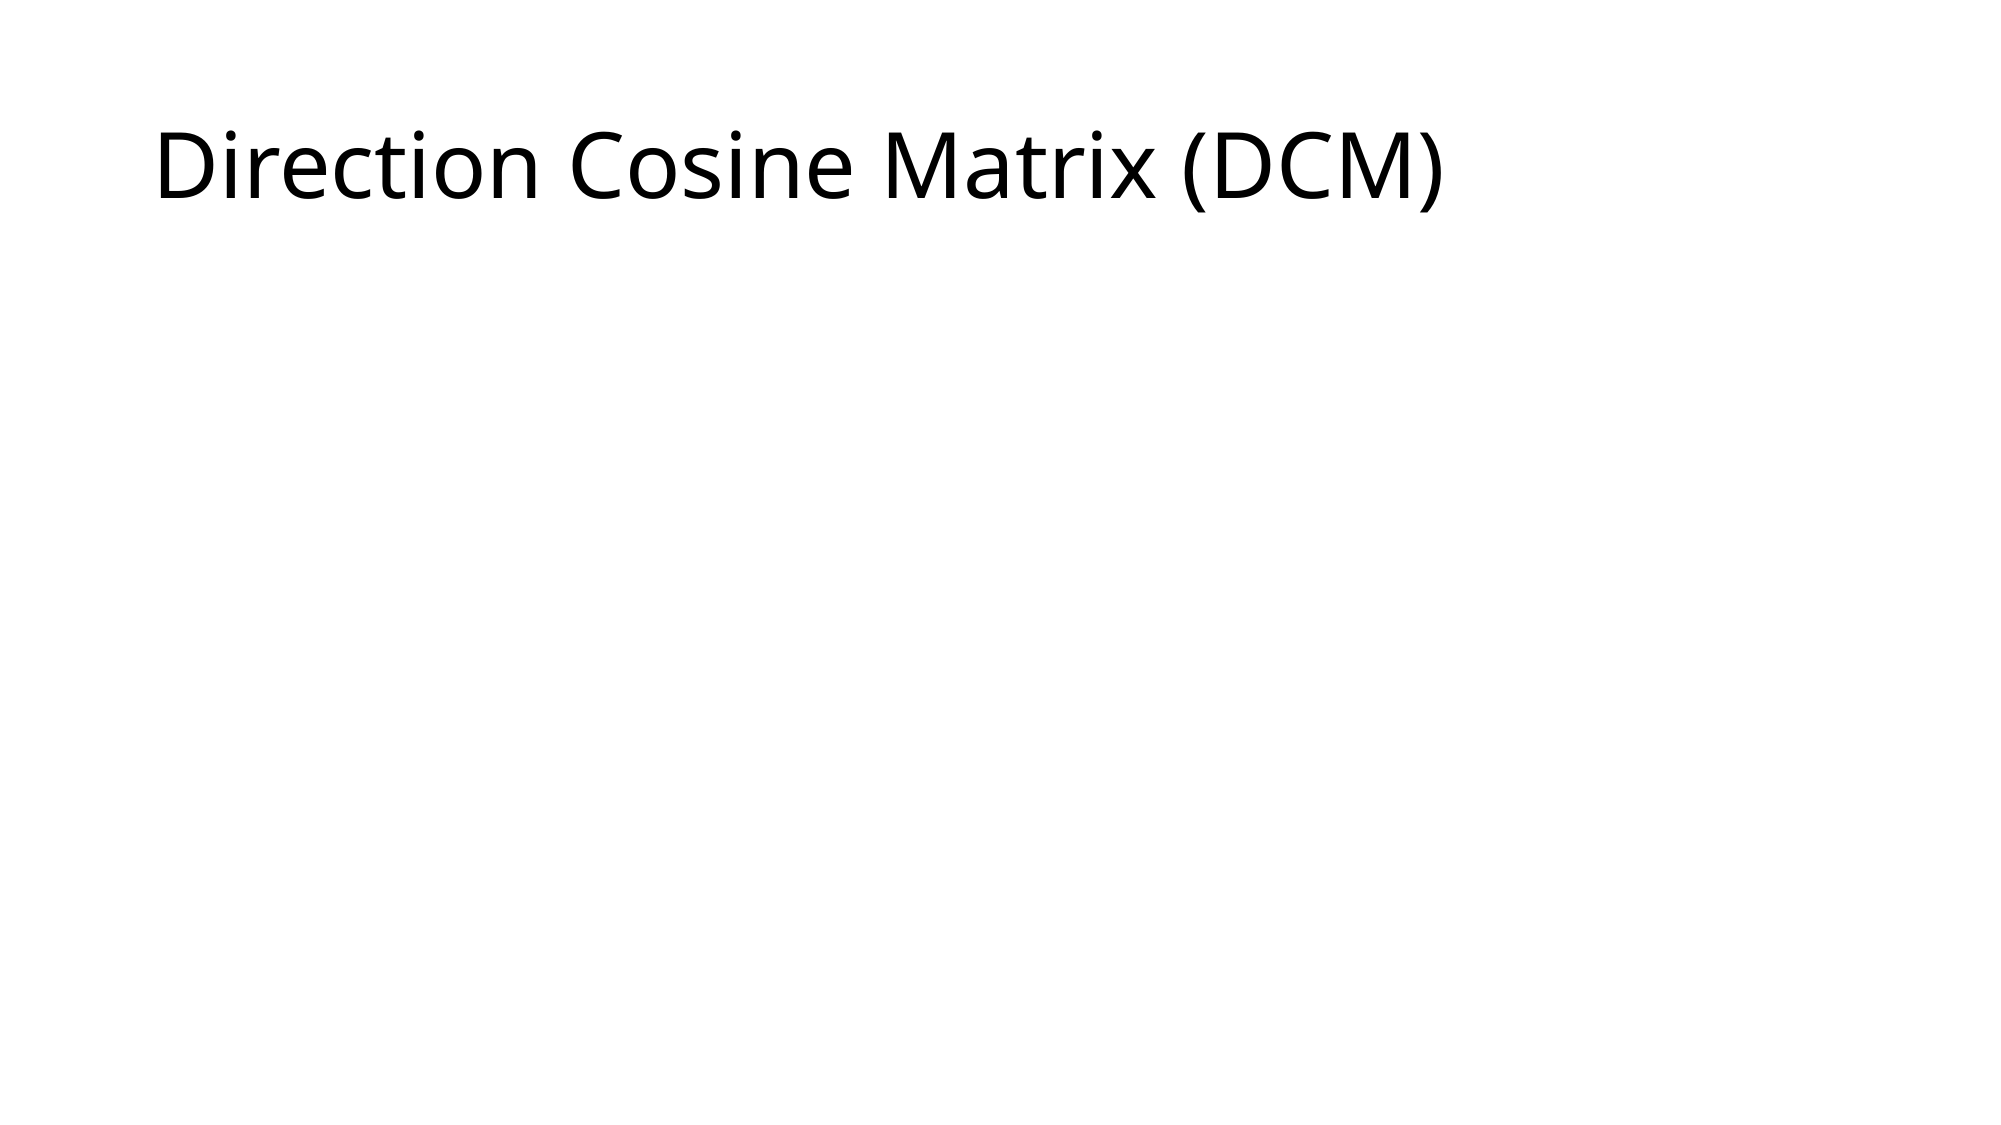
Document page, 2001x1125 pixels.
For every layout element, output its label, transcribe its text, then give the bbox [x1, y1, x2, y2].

title Direction Cosine Matrix (DCM) [137, 59, 1863, 278]
